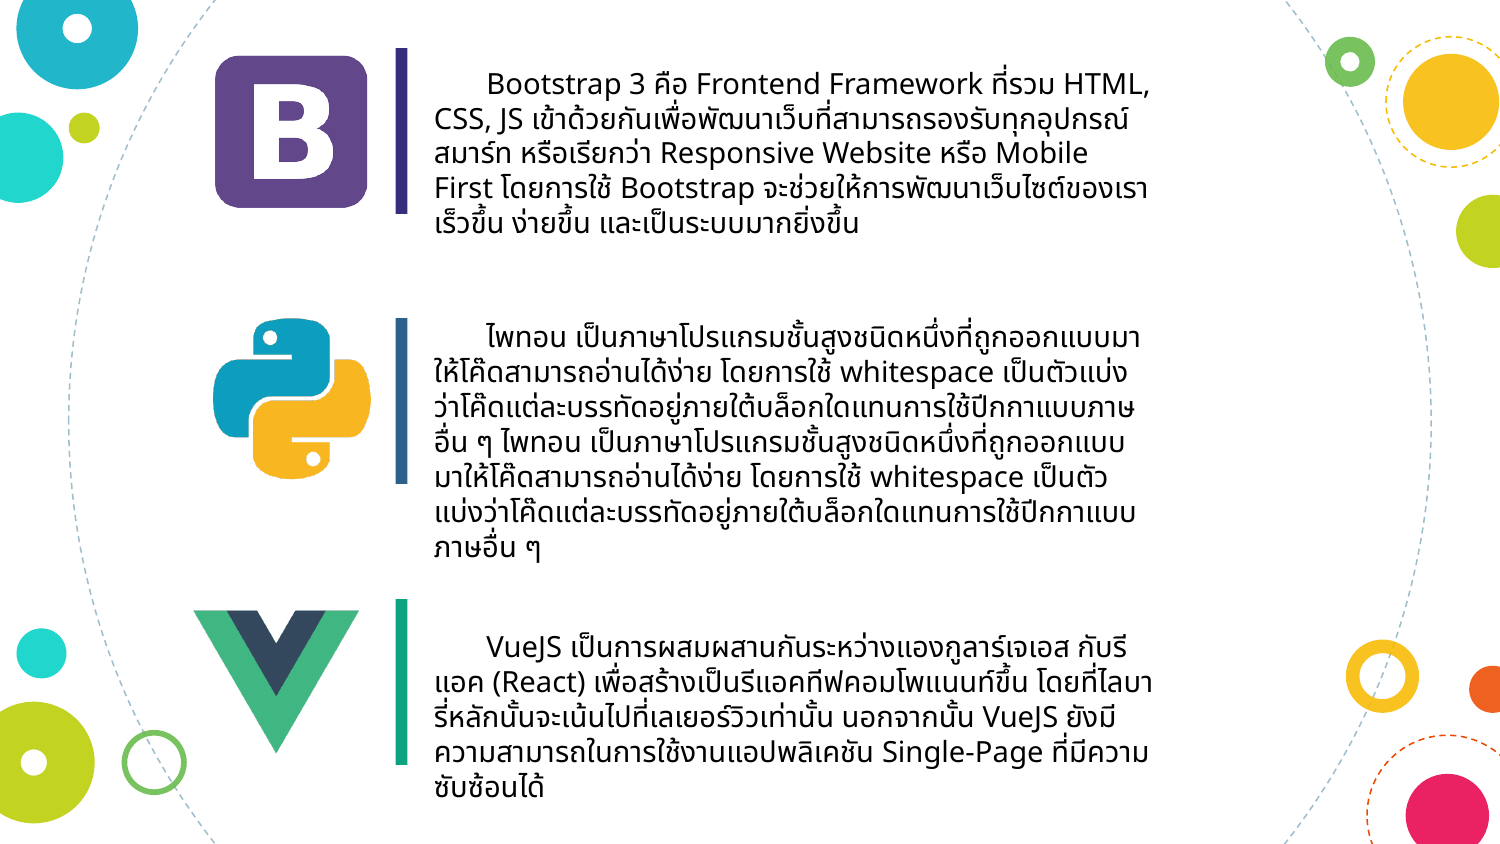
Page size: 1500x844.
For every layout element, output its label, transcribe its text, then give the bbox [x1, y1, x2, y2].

text_box ไพทอน เป็นภาษาโปรแกรมชั้นสูงชนิดหนึ่งที่ถูกออกแบบมาให้โค๊ดสามารถอ่านได้ง่าย โดยการใช้ whitespace เป็นตัวแบ่งว่าโค๊ดแต่ละบรรทัดอยู่ภายใต้บล็อกใดแทนการใช้ปีกกาแบบภาษอื่น ๆ ไพทอน เป็นภาษาโปรแกรมชั้นสูงชนิดหนึ่งที่ถูกออกแบบมาให้โค๊ดสามารถอ่านได้ง่าย โดยการใช้ whitespace เป็นตัวแบ่งว่าโค๊ดแต่ละบรรทัดอยู่ภายใต้บล็อกใดแทนการใช้ปีกกาแบบภาษอื่น ๆ [419, 311, 1170, 571]
text_box Bootstrap 3 คือ Frontend Framework ที่รวม HTML, CSS, JS เข้าด้วยกันเพื่อพัฒนาเว็บที่สามารถรองรับทุกอุปกรณ์สมาร์ท หรือเรียกว่า Responsive Website หรือ Mobile First โดยการใช้ Bootstrap จะช่วยให้การพัฒนาเว็บไซต์ของเราเร็วขึ้น ง่ายขึ้น และเป็นระบบมากยิ่งขึ้น [419, 57, 1170, 248]
text_box VueJS เป็นการผสมผสานกันระหว่างแองกูลาร์เจเอส กับรีแอค (React) เพื่อสร้างเป็นรีแอคทีฟคอมโพแนนท์ขึ้น โดยที่ไลบารี่หลักนั้นจะเน้นไปที่เลเยอร์วิวเท่านั้น นอกจากนั้น VueJS ยังมีความสามารถในการใช้งานแอปพลิเคชัน Single-Page ที่มีความซับซ้อนได้ [419, 621, 1170, 811]
picture [209, 315, 372, 480]
text_box [393, 316, 409, 486]
picture [213, 53, 368, 209]
picture [193, 608, 360, 755]
text_box [393, 46, 409, 216]
text_box [393, 597, 409, 767]
